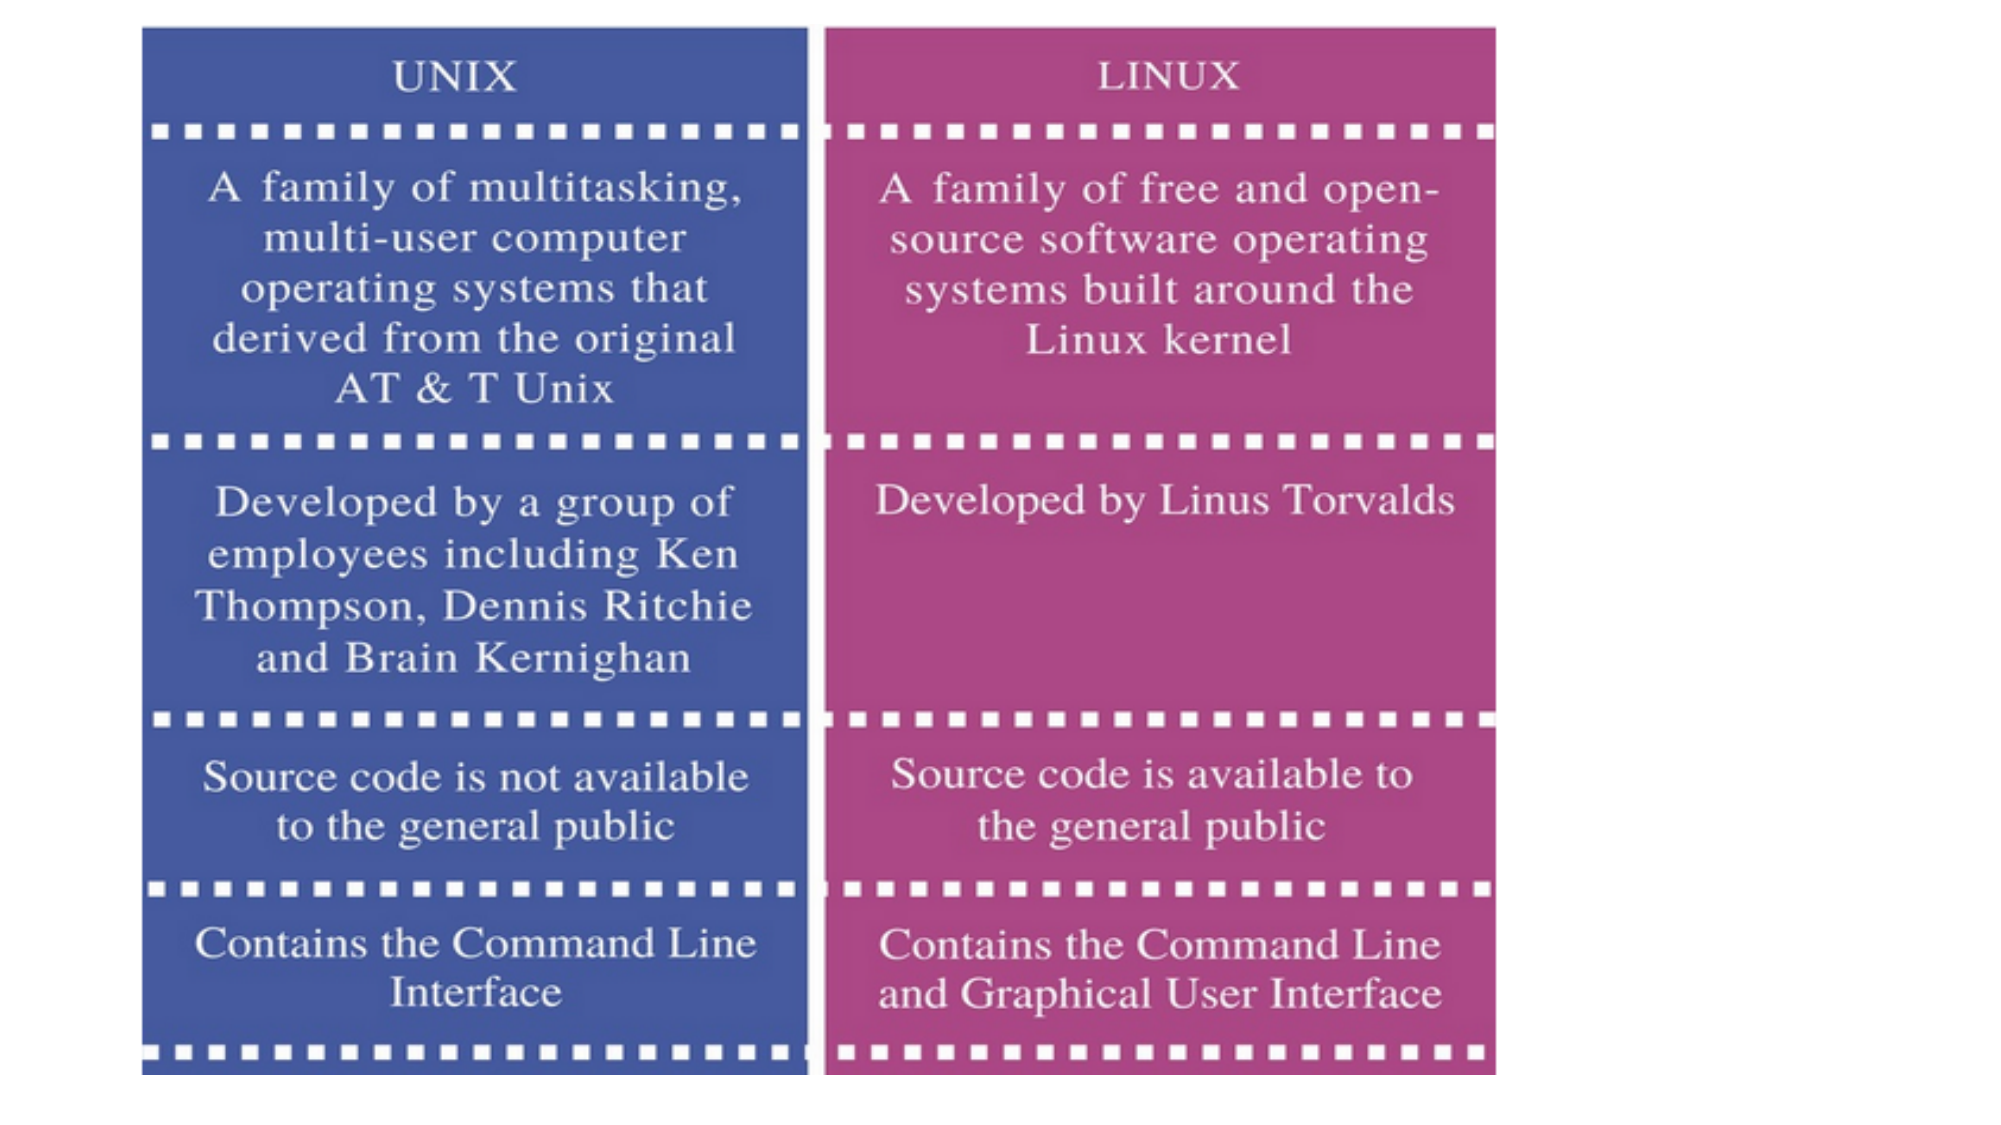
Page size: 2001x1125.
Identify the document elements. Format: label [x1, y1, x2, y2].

picture [139, 24, 1508, 1075]
